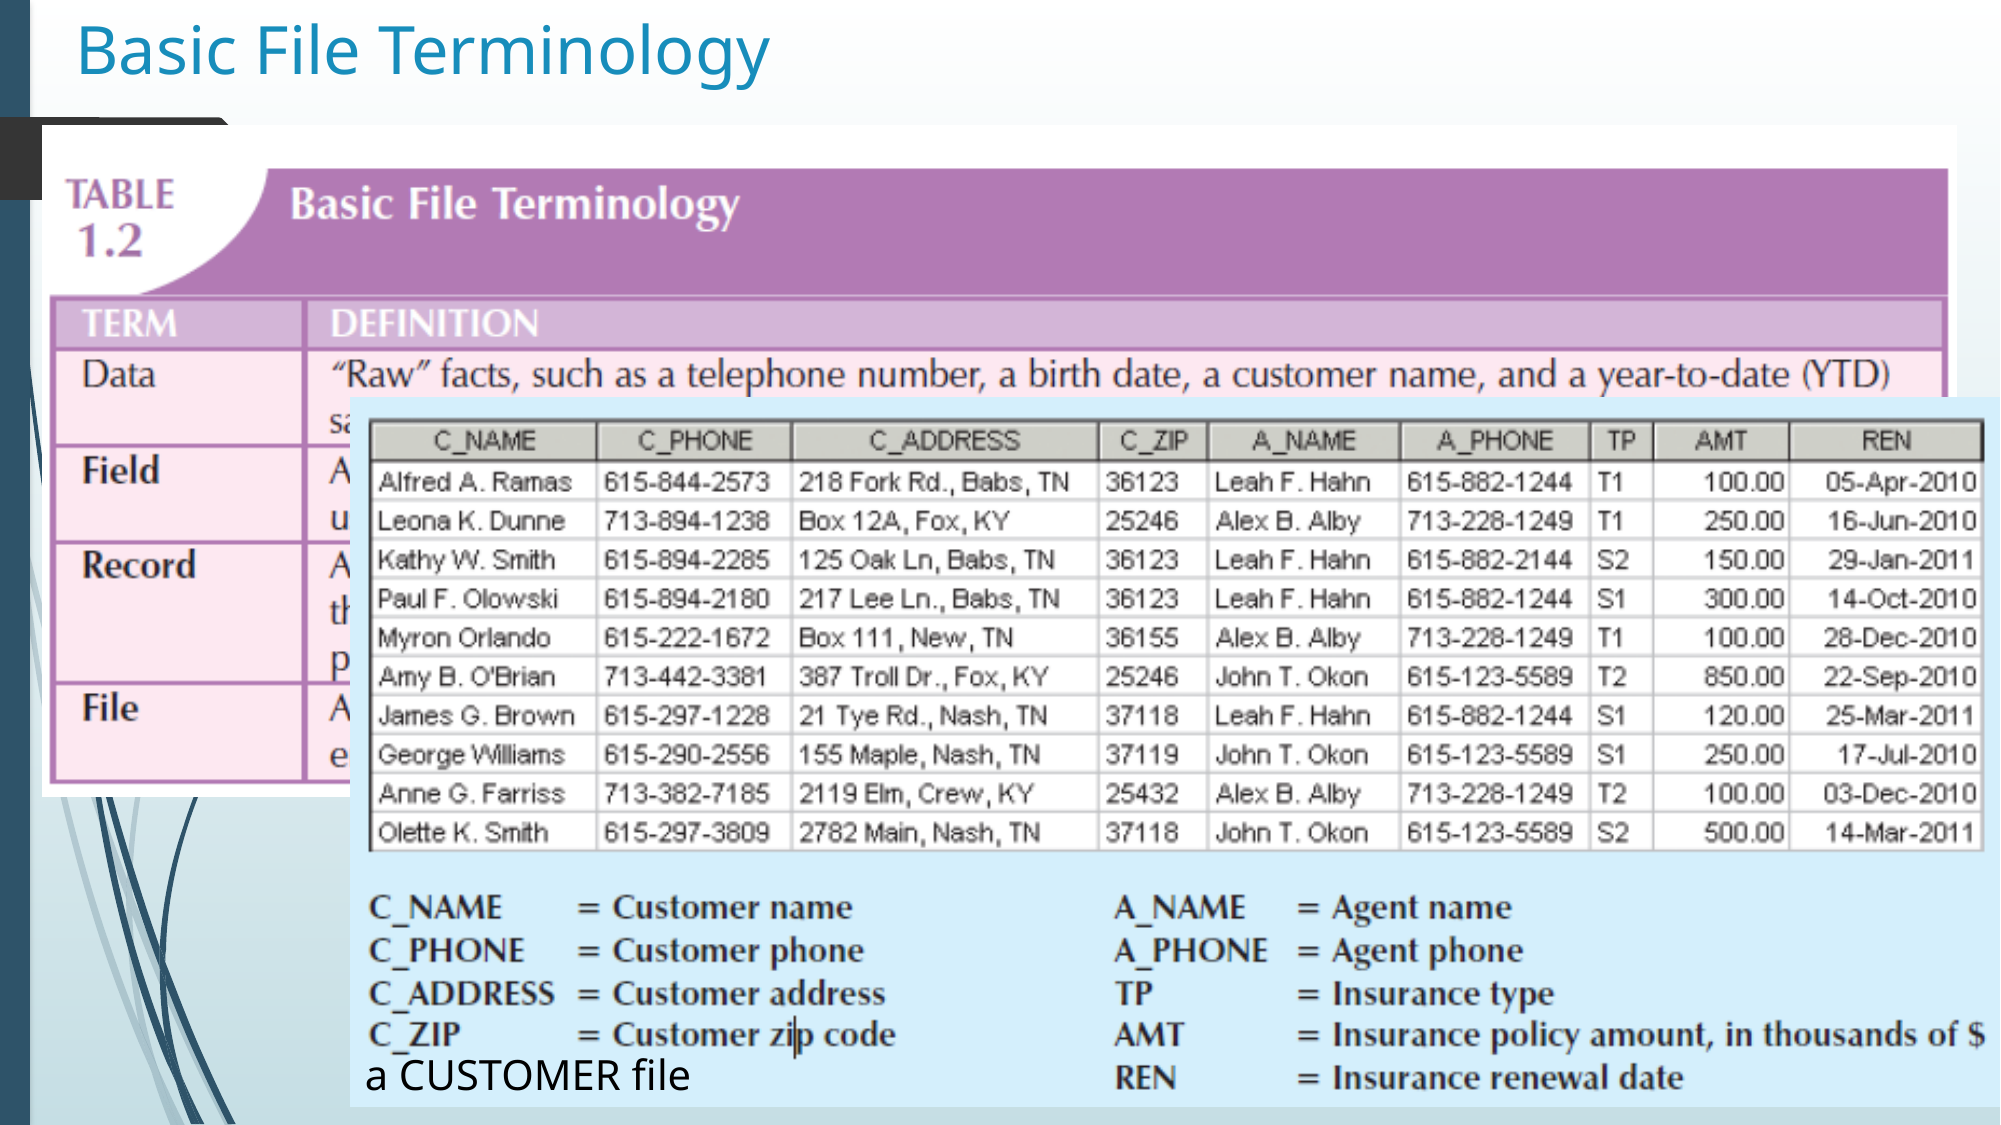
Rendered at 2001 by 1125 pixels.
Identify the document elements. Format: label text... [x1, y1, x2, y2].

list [42, 125, 1957, 797]
title Basic File Terminology [60, 0, 1523, 108]
picture [349, 397, 2000, 1108]
